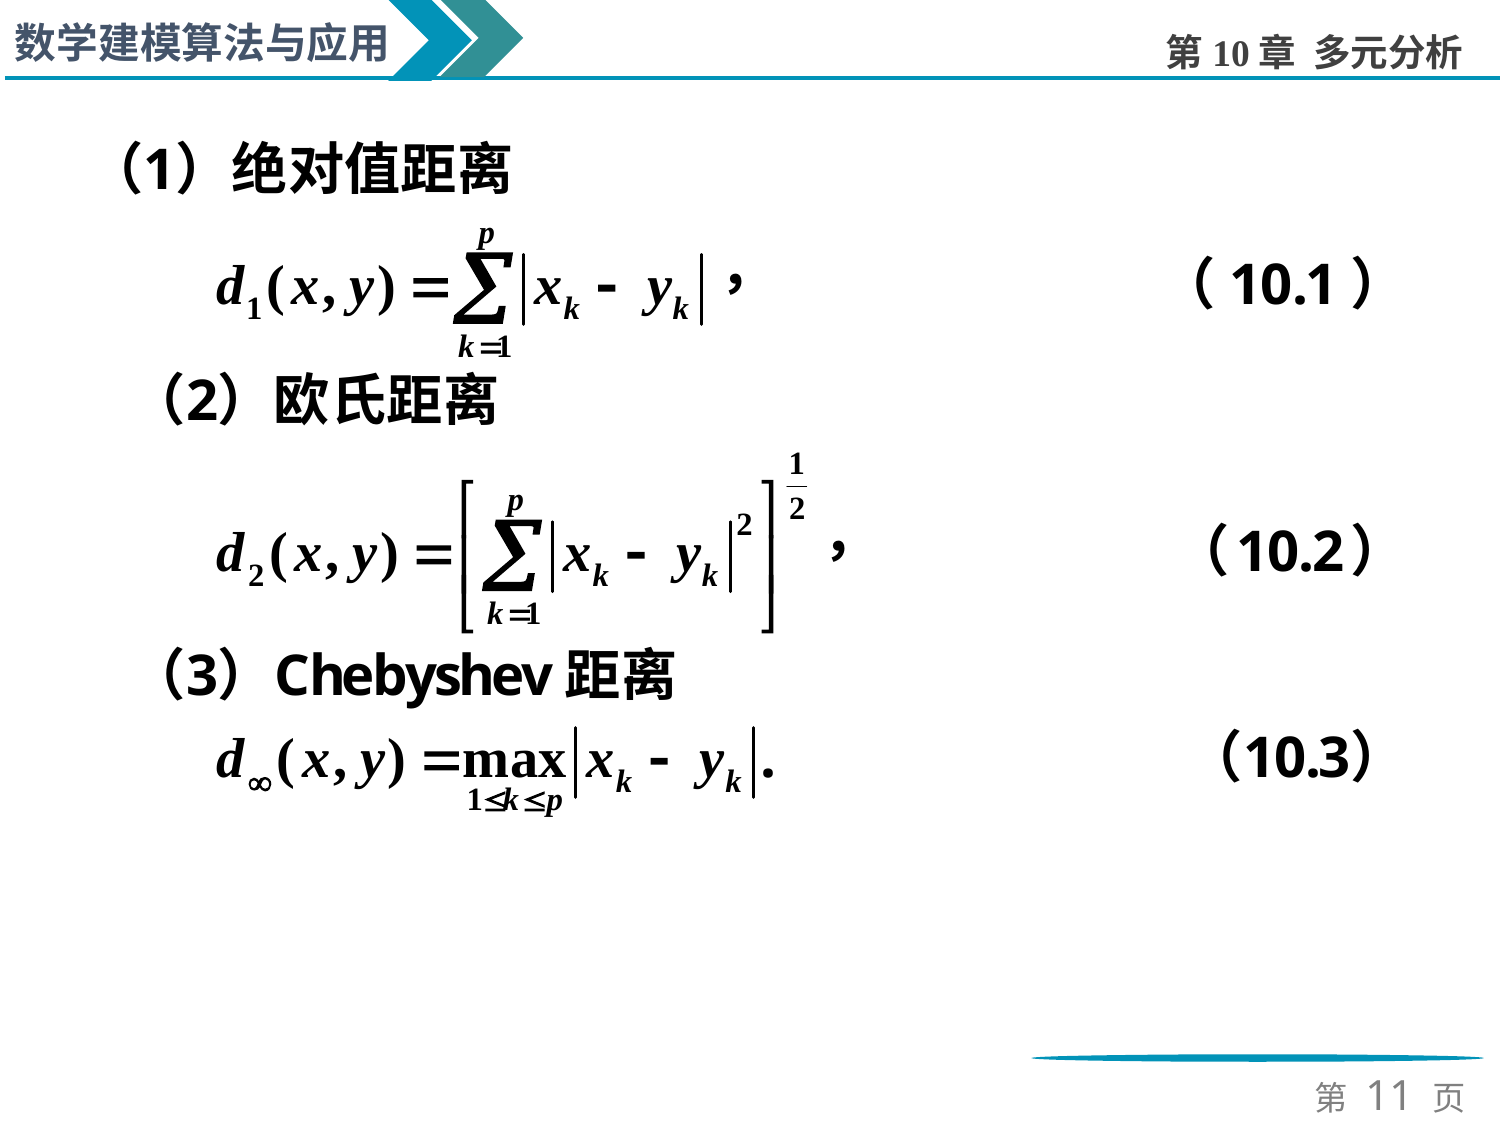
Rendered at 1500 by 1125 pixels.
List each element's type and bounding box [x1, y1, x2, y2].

text_box [87, 131, 1377, 856]
